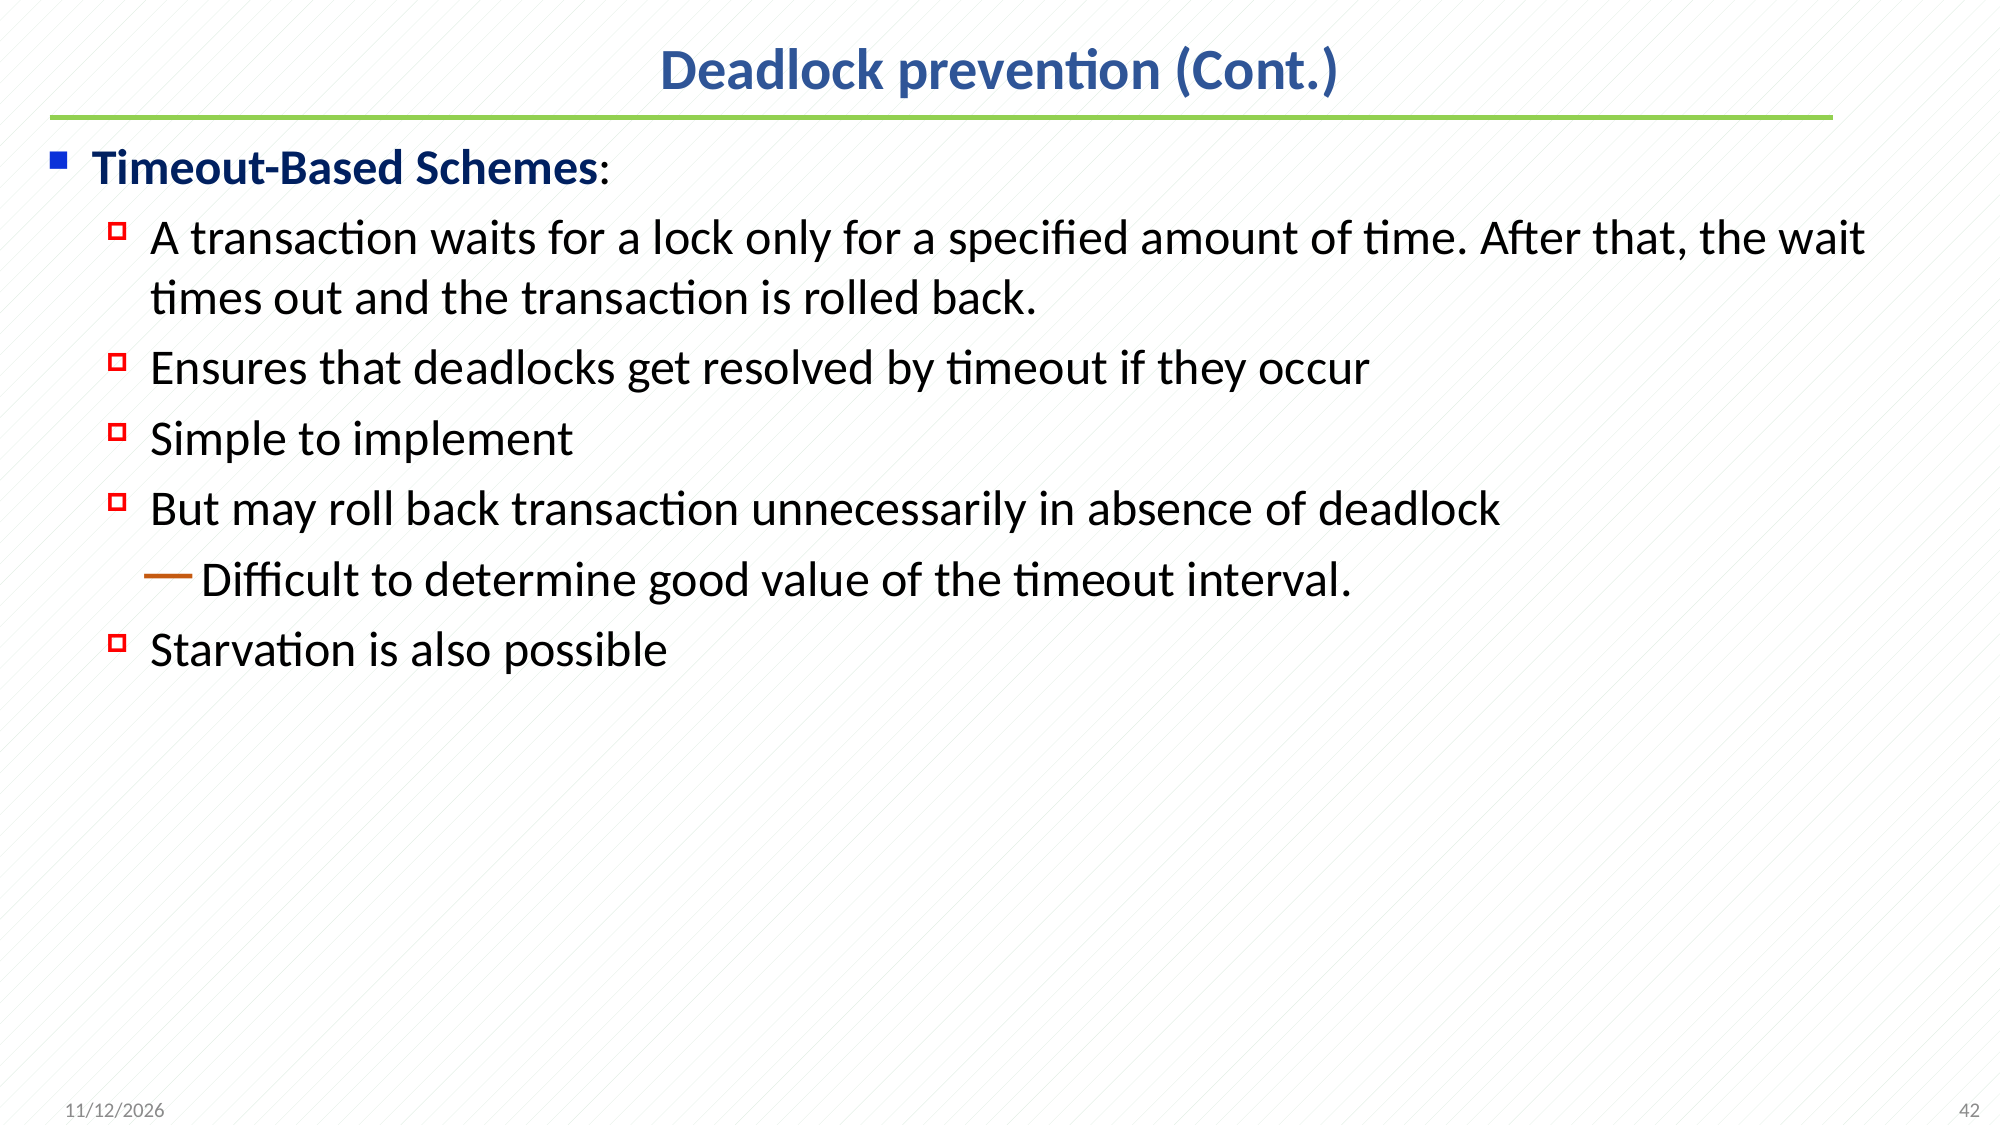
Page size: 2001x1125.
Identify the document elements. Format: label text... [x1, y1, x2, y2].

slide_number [49, 1079, 500, 1125]
title Deadlock prevention (Cont.) [50, 13, 1949, 126]
list Timeout-Based Schemes: A transaction waits for a lock only for a specified amount of time. After that, the wait times out and the transaction is rolled back. Ensures that deadlocks get resolved by timeout if they occur Simple to implement But may roll back transaction unnecessarily in absence of deadlock Difficult to determine good value of the timeout interval. Starvation is also possible [32, 126, 1974, 1081]
slide_number 42 [1545, 1079, 1996, 1125]
